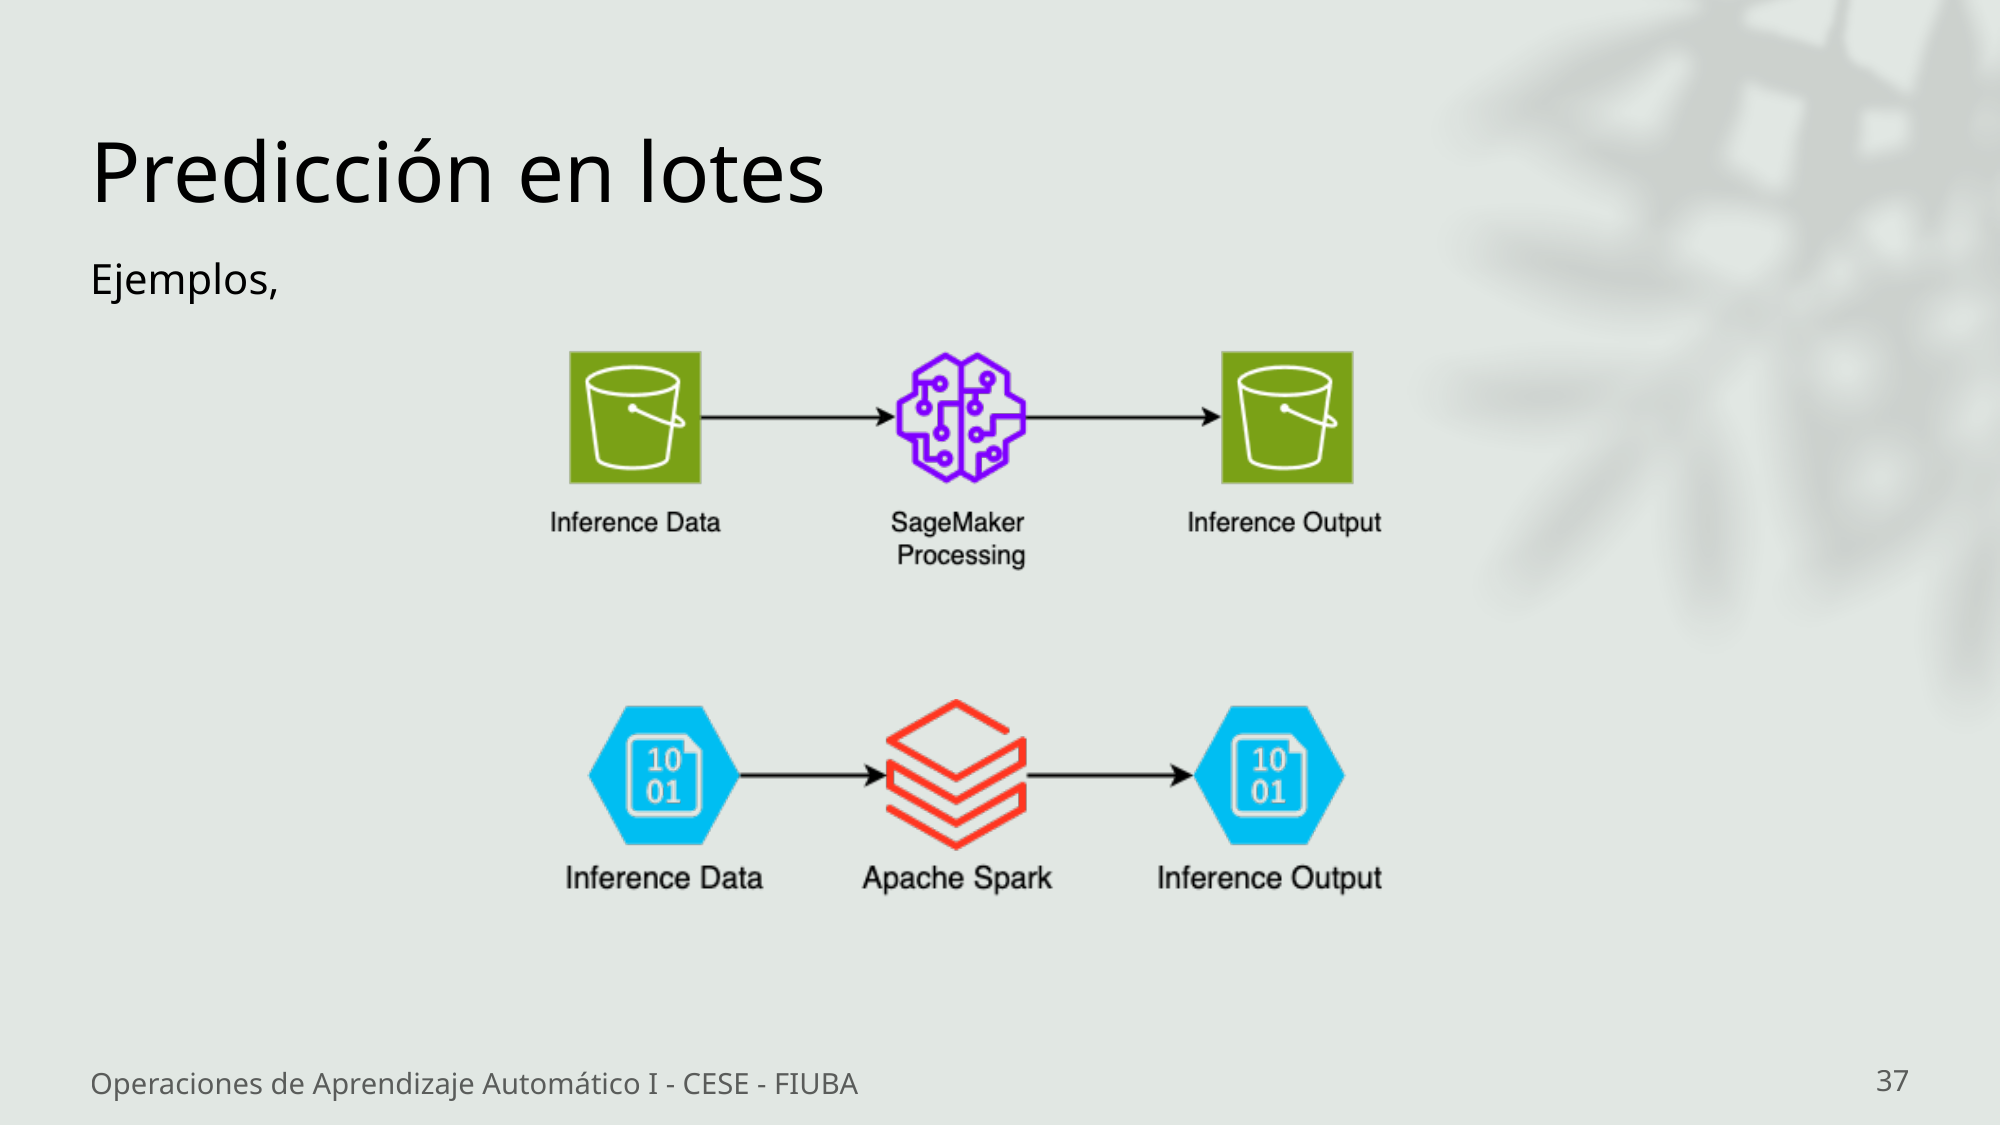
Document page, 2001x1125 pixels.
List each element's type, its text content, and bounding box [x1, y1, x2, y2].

picture [537, 327, 1401, 589]
title Predicción en lotes [75, 60, 1863, 240]
picture [537, 699, 1401, 923]
slide_number 37 [1474, 1052, 1925, 1113]
footer Operaciones de Aprendizaje Automático I - CESE - FIUBA [75, 1052, 976, 1113]
list Ejemplos, [75, 240, 1925, 767]
